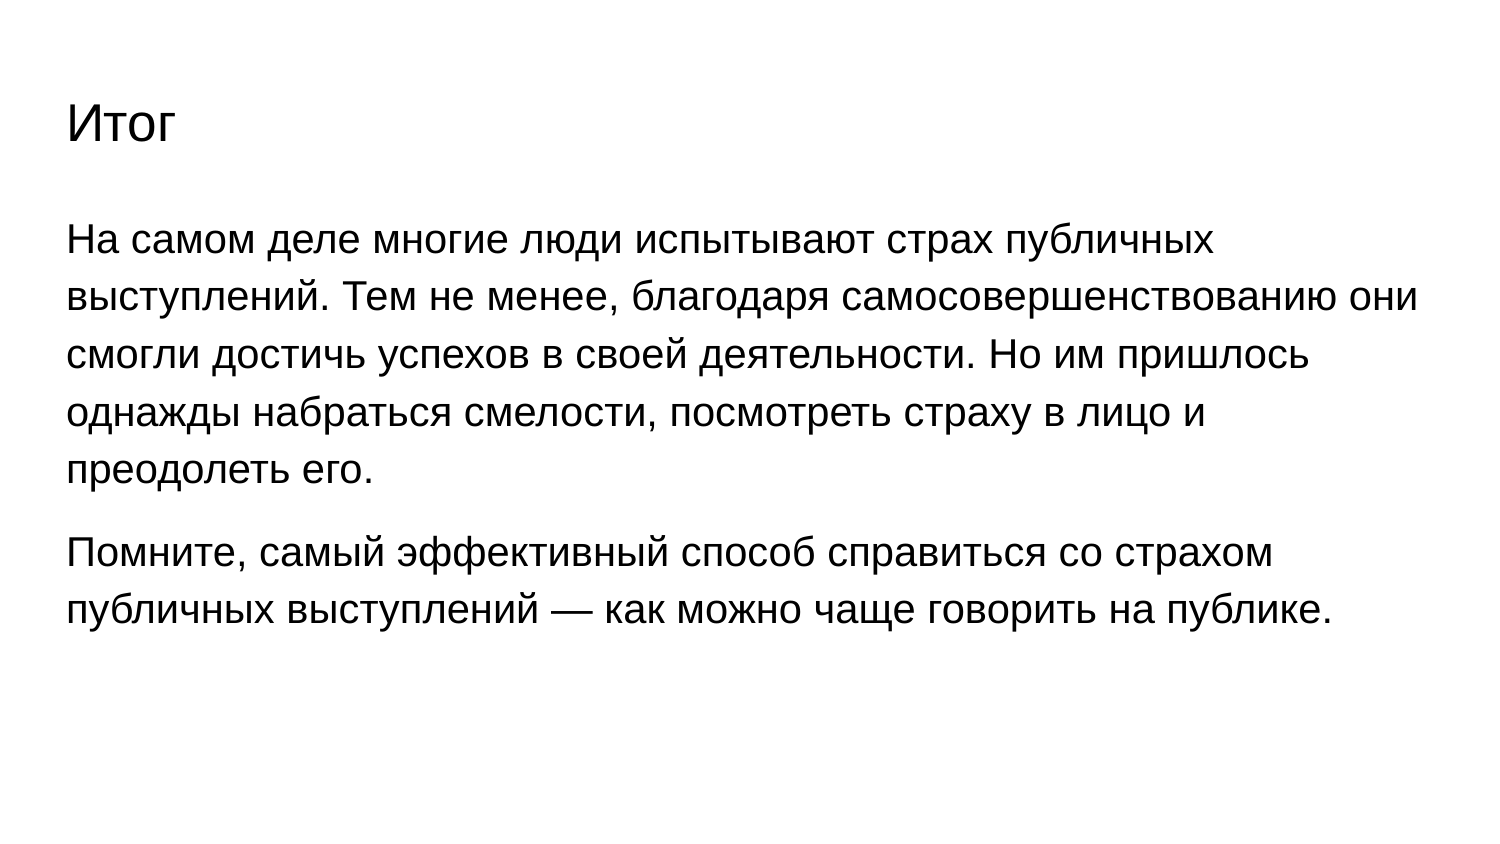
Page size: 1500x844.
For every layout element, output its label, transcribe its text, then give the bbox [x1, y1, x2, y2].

list На самом деле многие люди испытывают страх публичных выступлений. Тем не менее, благодаря самосовершенствованию они смогли достичь успехов в своей деятельности. Но им пришлось однажды набраться смелости, посмотреть страху в лицо и преодолеть его. Помните, самый эффективный способ справиться со страхом публичных выступлений — как можно чаще говорить на публике. [51, 189, 1449, 750]
title Итог [51, 72, 1449, 167]
